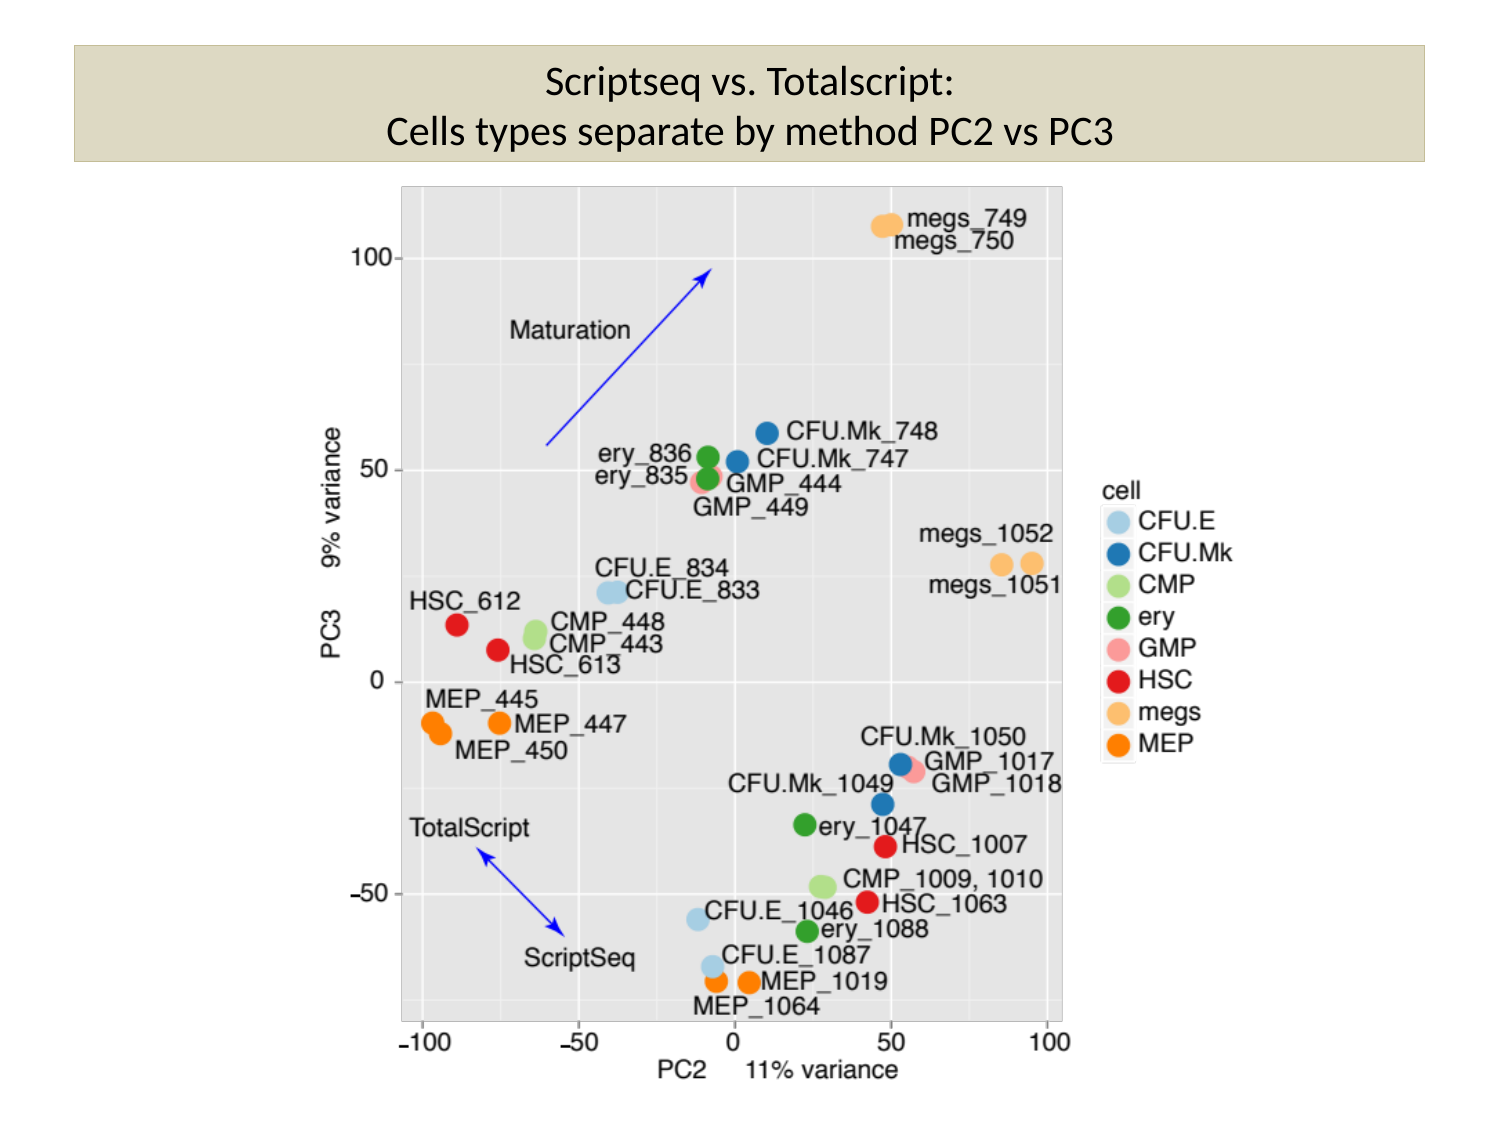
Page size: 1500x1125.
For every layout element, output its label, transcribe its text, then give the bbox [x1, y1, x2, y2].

text_box Scriptseq vs. Totalscript: Cells types separate by method PC2 vs PC3 [74, 45, 1425, 162]
picture [303, 178, 1252, 1090]
